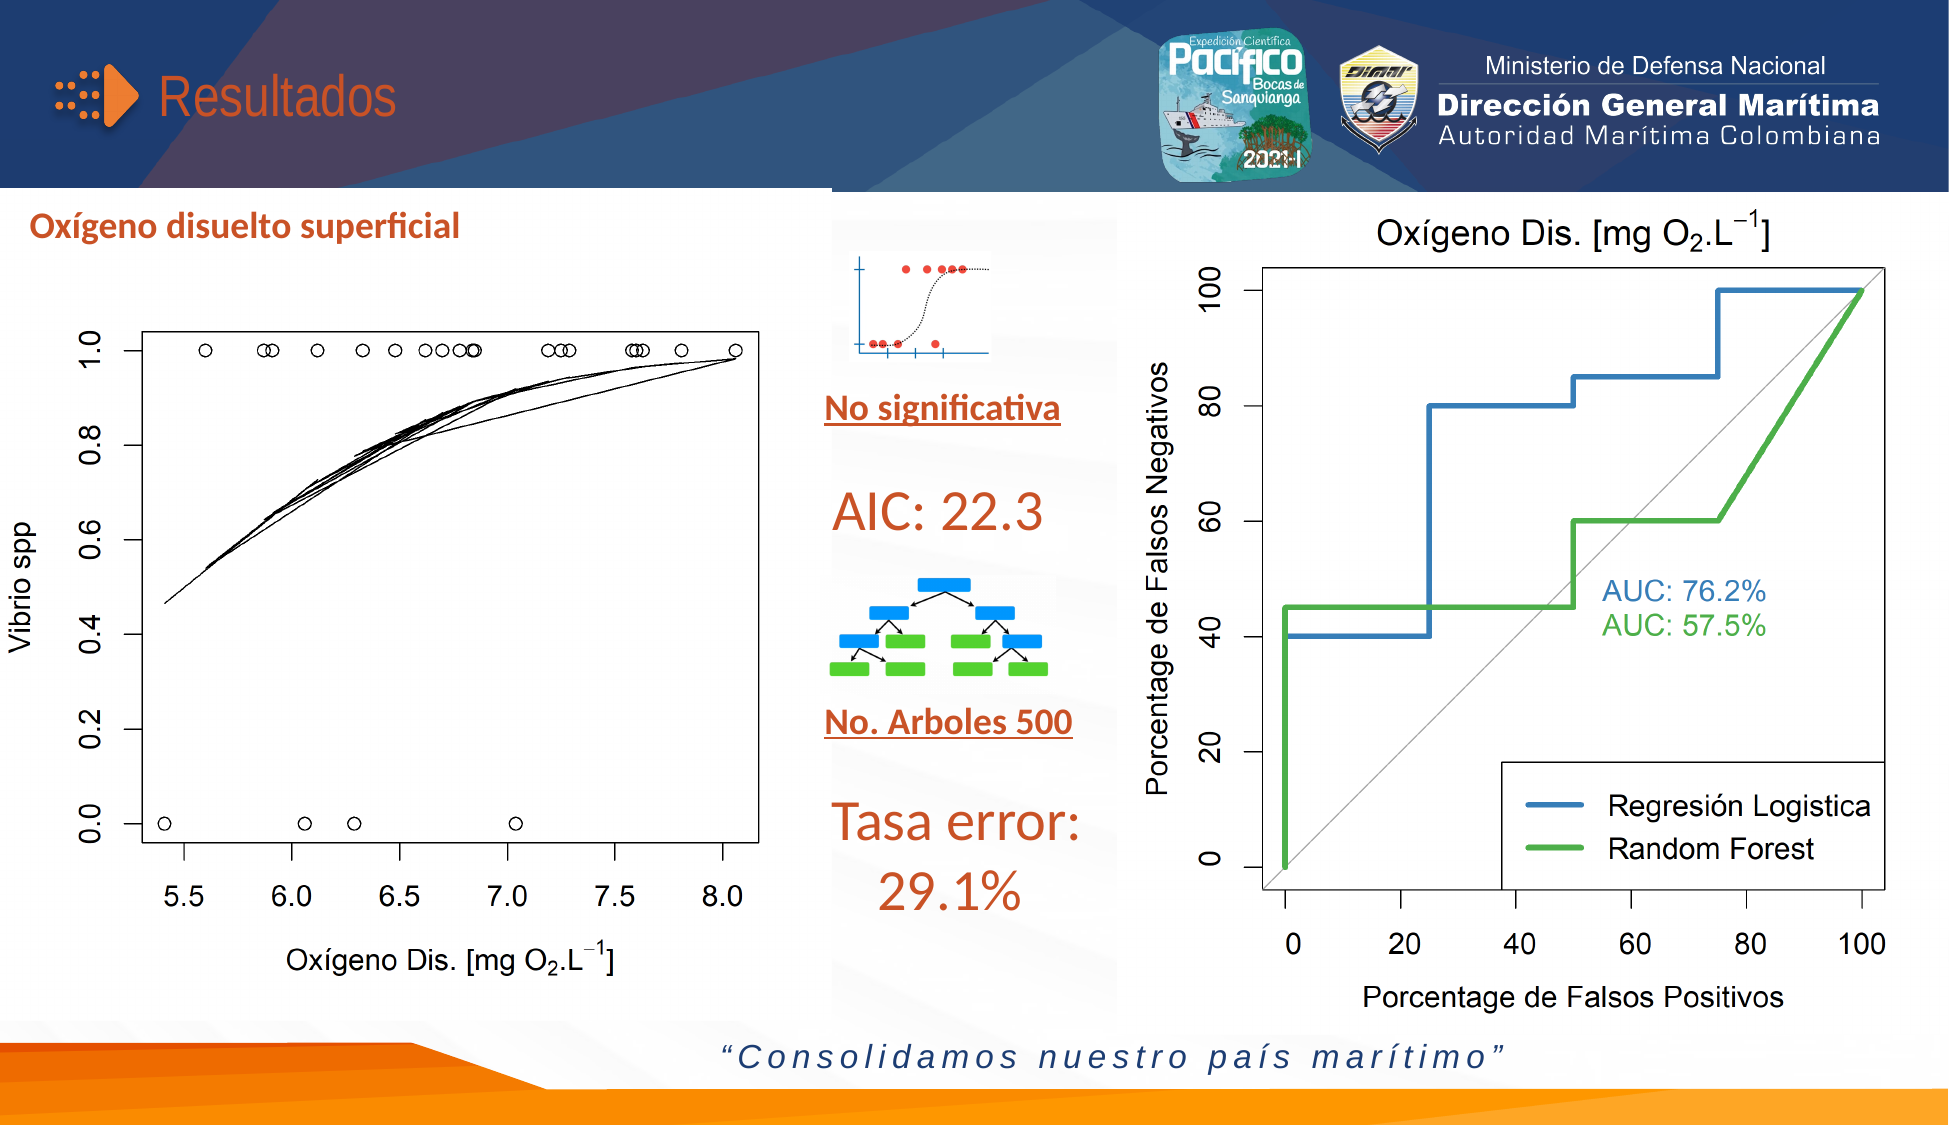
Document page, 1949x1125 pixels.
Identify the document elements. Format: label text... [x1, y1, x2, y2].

picture [849, 251, 992, 363]
text_box No significativa [832, 375, 1117, 436]
picture [0, 0, 1949, 1035]
text_box Tasa error: 29.1% [832, 774, 1117, 930]
picture [0, 1042, 1949, 1125]
text_box AIC: 22.3 [832, 464, 1092, 550]
text_box No. Arboles 500 [832, 689, 1117, 750]
text_box Resultados [0, 51, 764, 136]
